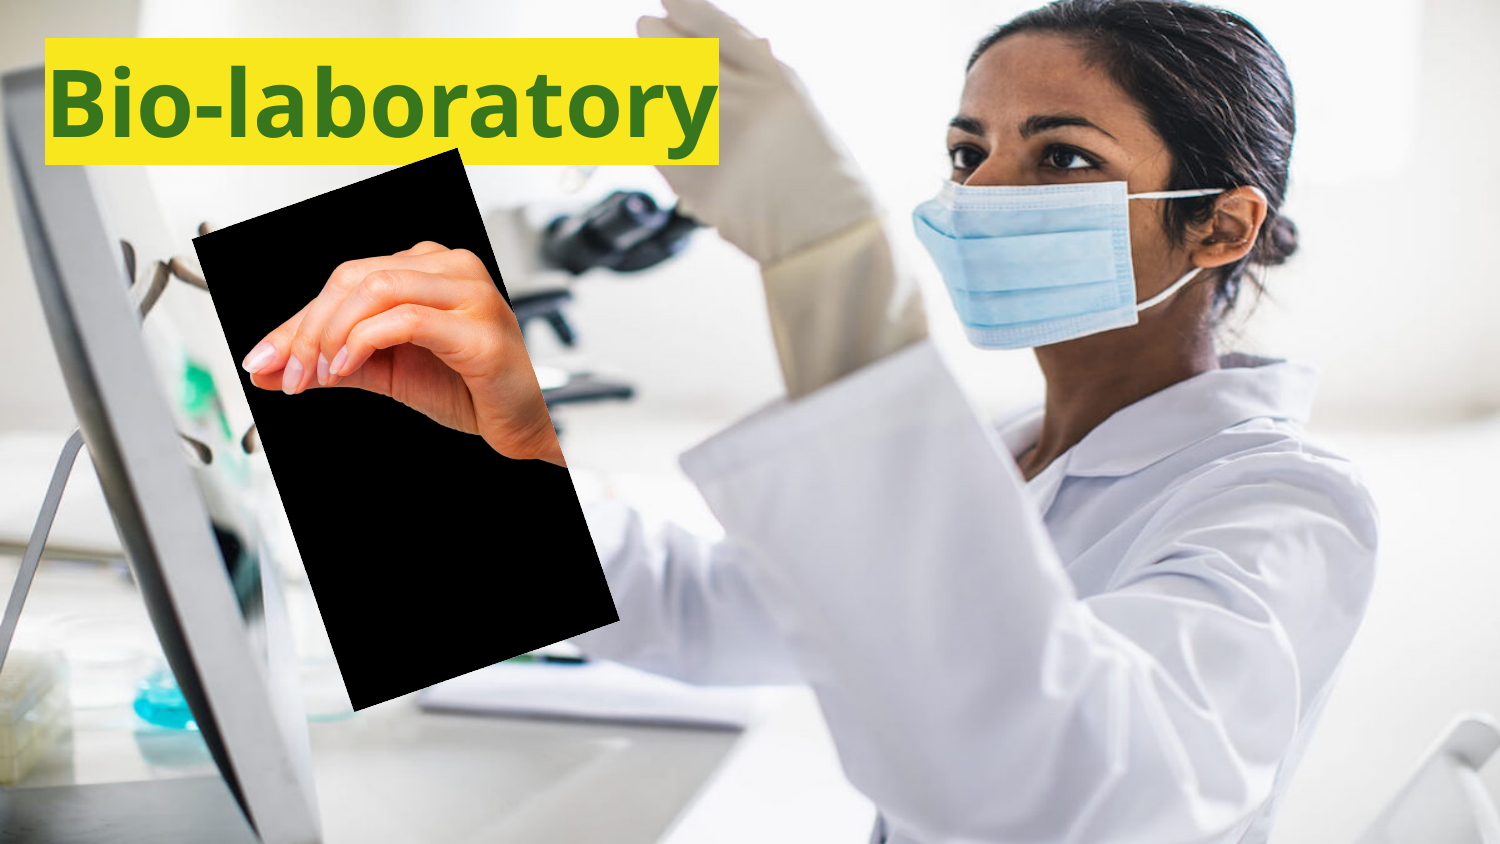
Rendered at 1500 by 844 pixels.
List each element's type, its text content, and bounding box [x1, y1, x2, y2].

title Bio-laboratory [30, 28, 1445, 658]
picture [0, 0, 1500, 844]
